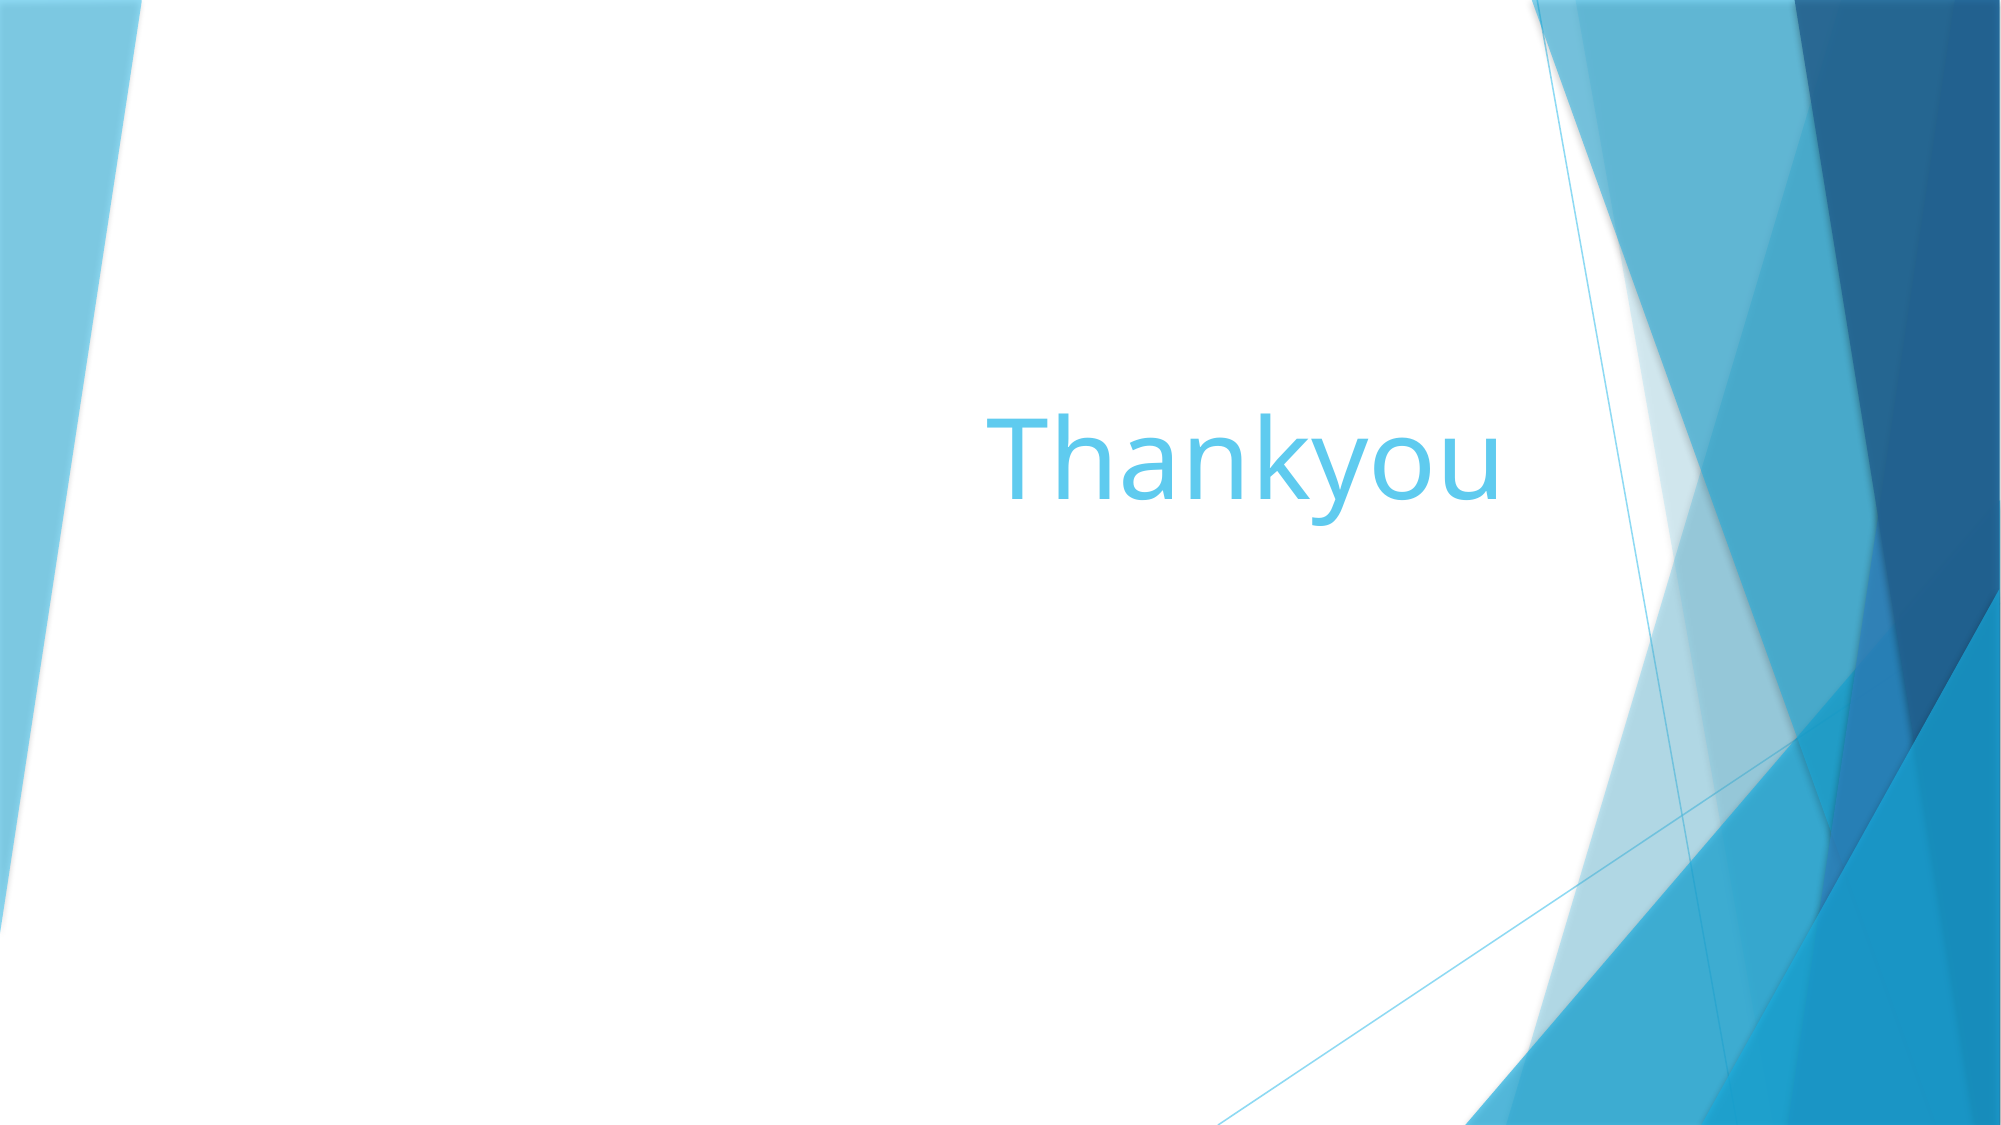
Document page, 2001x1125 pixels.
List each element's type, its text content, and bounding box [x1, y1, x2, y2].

title Thankyou [247, 394, 1522, 665]
